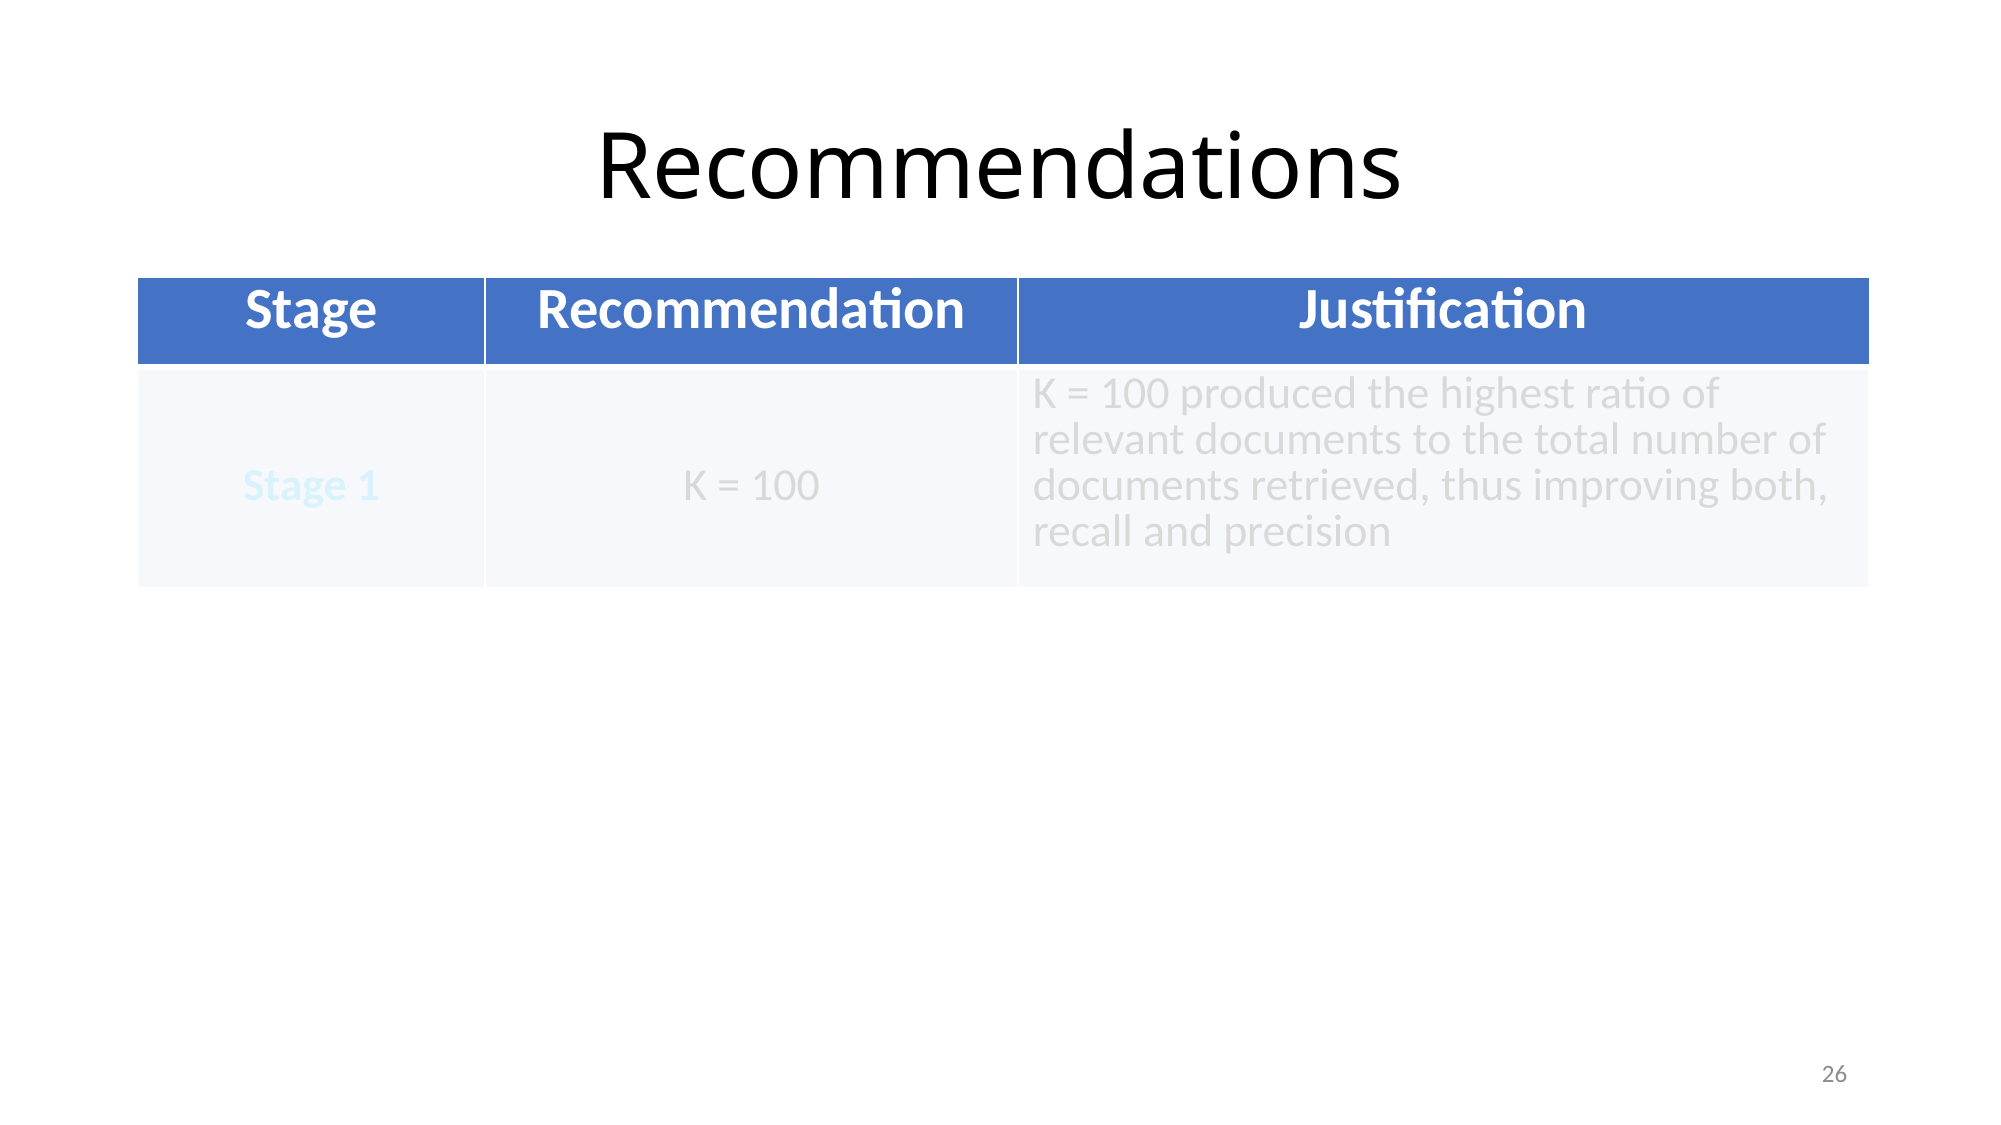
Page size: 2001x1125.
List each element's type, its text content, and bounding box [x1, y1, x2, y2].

table_header Justification [1019, 278, 1869, 364]
table_header Recommendation [486, 278, 1017, 364]
title Recommendations [137, 59, 1863, 276]
text_box [136, 364, 1870, 603]
table_header Stage [138, 278, 484, 364]
slide_number 26 [1412, 1042, 1863, 1103]
